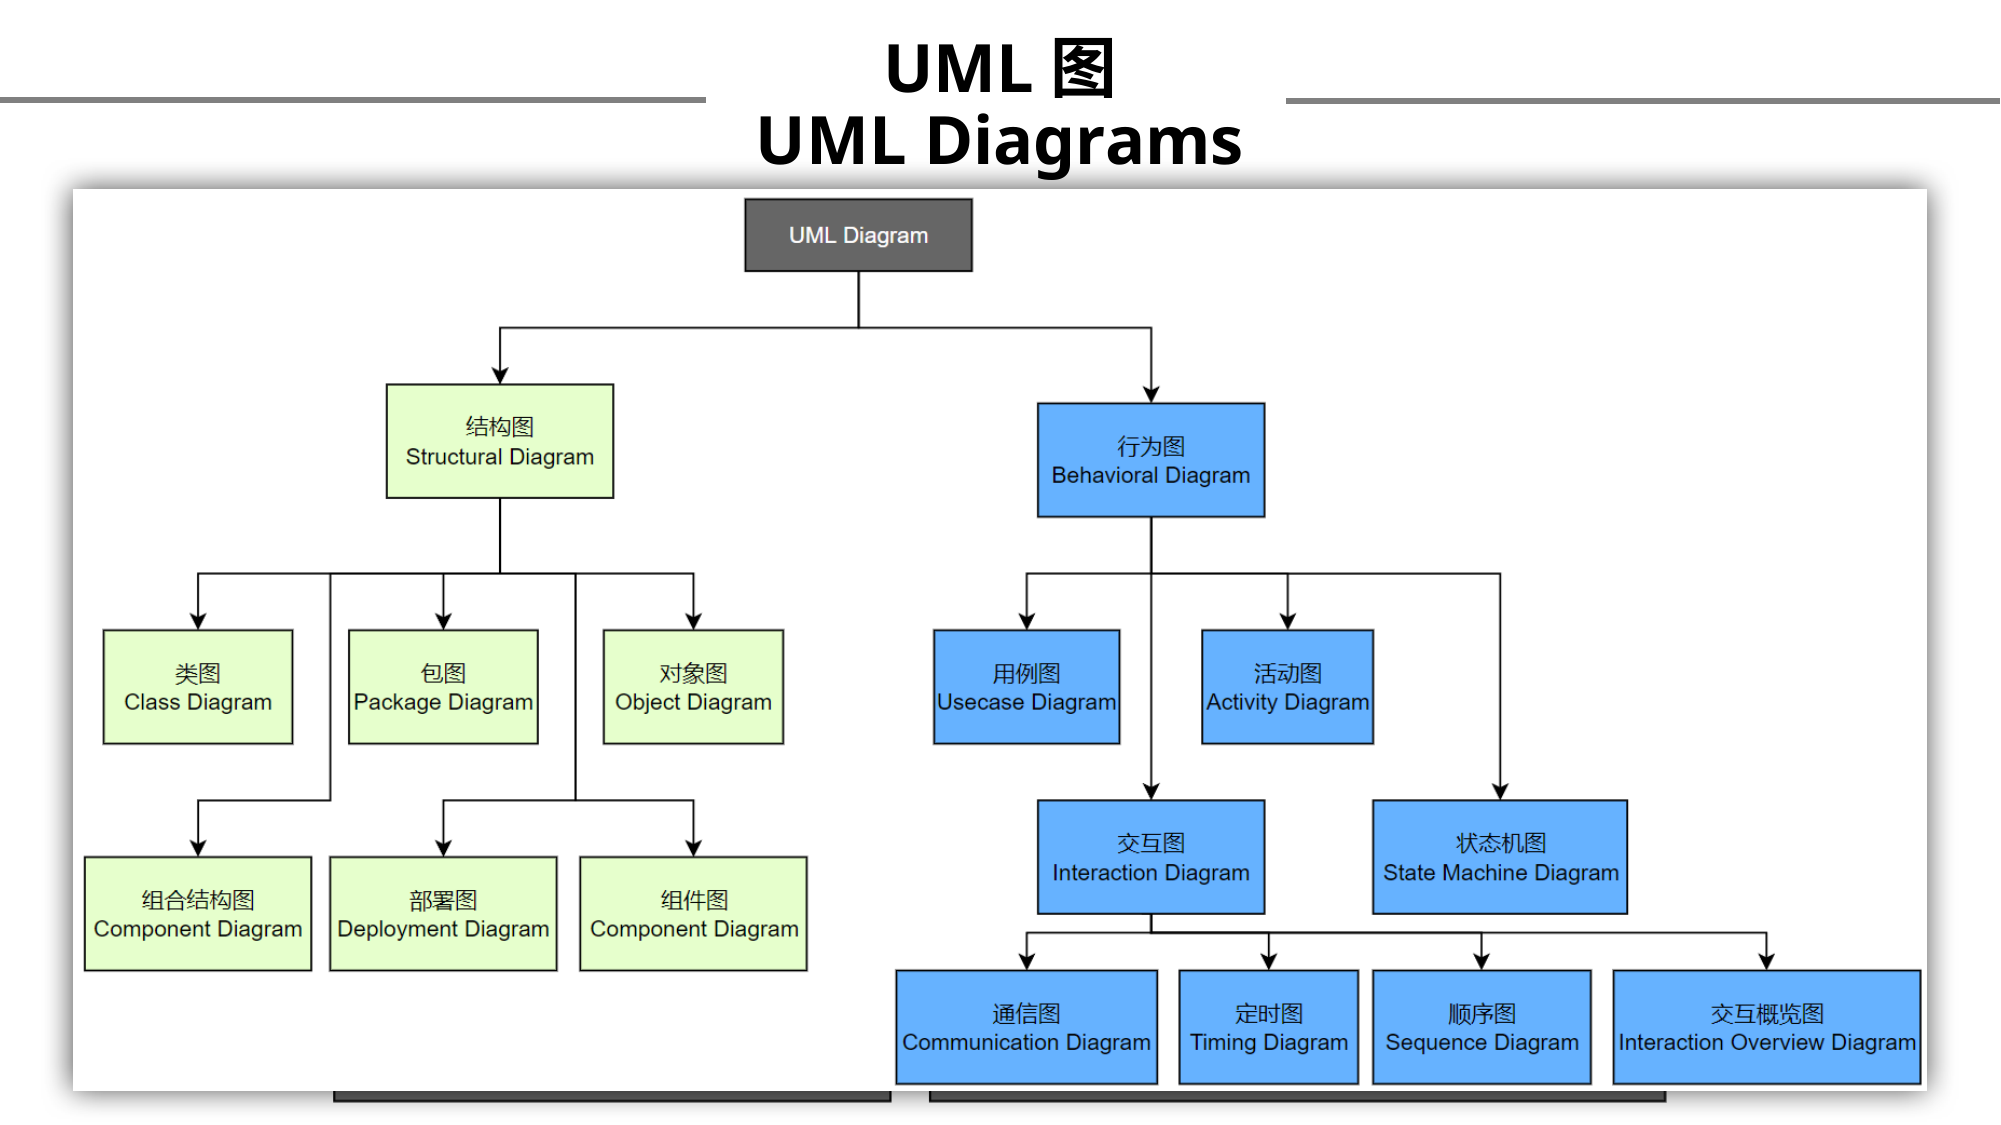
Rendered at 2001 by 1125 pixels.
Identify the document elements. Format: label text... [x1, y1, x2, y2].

text_box UML图 UML Diagrams [275, 15, 1725, 165]
picture [72, 185, 1927, 1113]
